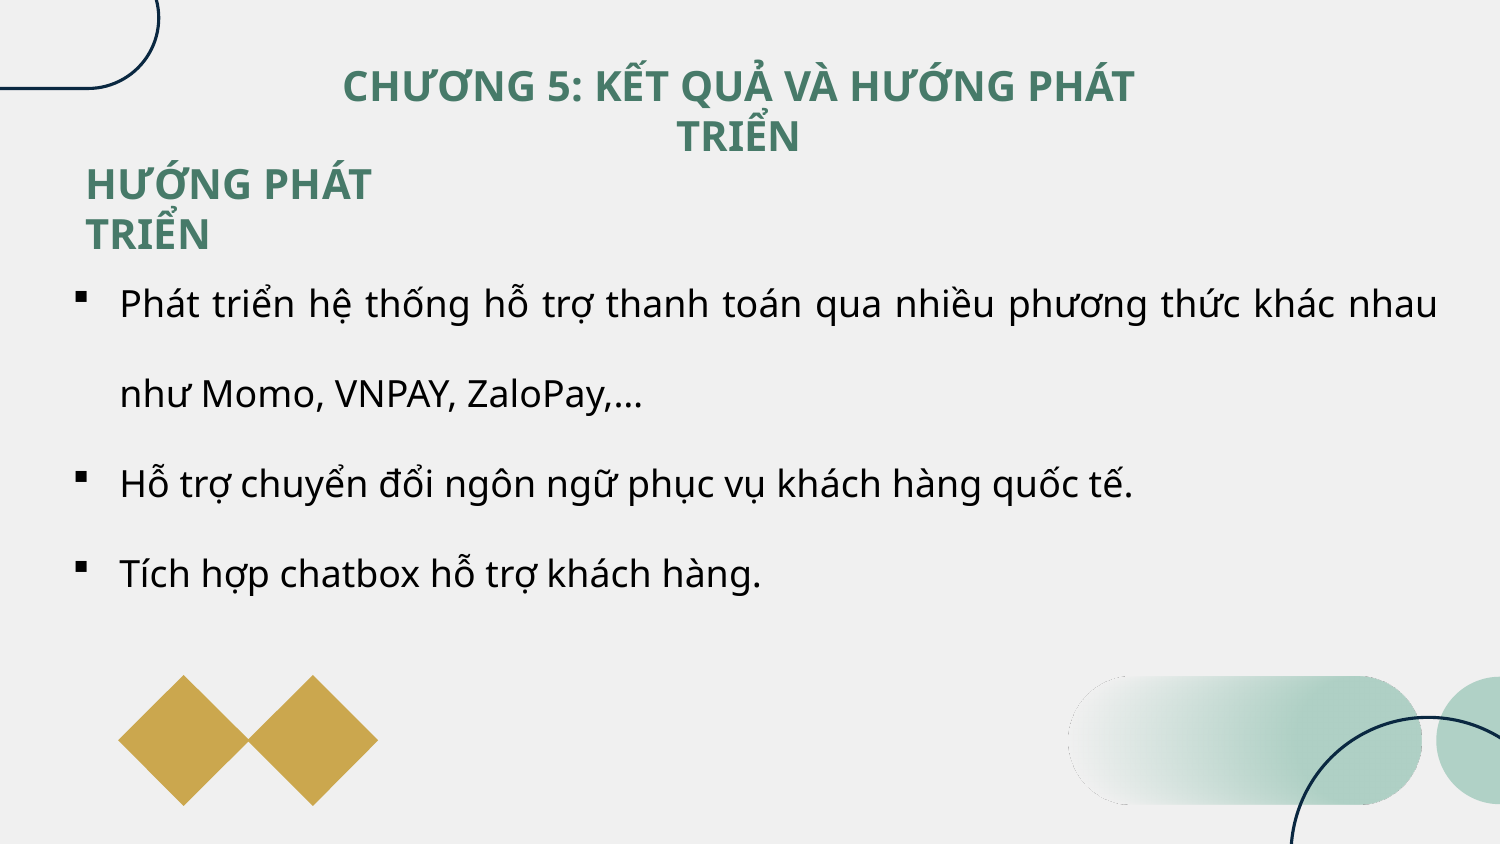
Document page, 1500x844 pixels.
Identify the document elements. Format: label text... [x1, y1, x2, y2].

text_box Phát triển hệ thống hỗ trợ thanh toán qua nhiều phương thức khác nhau như Momo, VNPAY, ZaloPay,… Hỗ trợ chuyển đổi ngôn ngữ phục vụ khách hàng quốc tế. Tích hợp chatbox hỗ trợ khách hàng. [57, 227, 1455, 602]
picture [1068, 676, 1422, 805]
text_box CHƯƠNG 5: KẾT QUẢ VÀ HƯỚNG PHÁT TRIỂN [320, 45, 1159, 122]
picture [1303, 720, 1422, 805]
text_box HƯỚNG PHÁT TRIỂN [70, 142, 521, 220]
